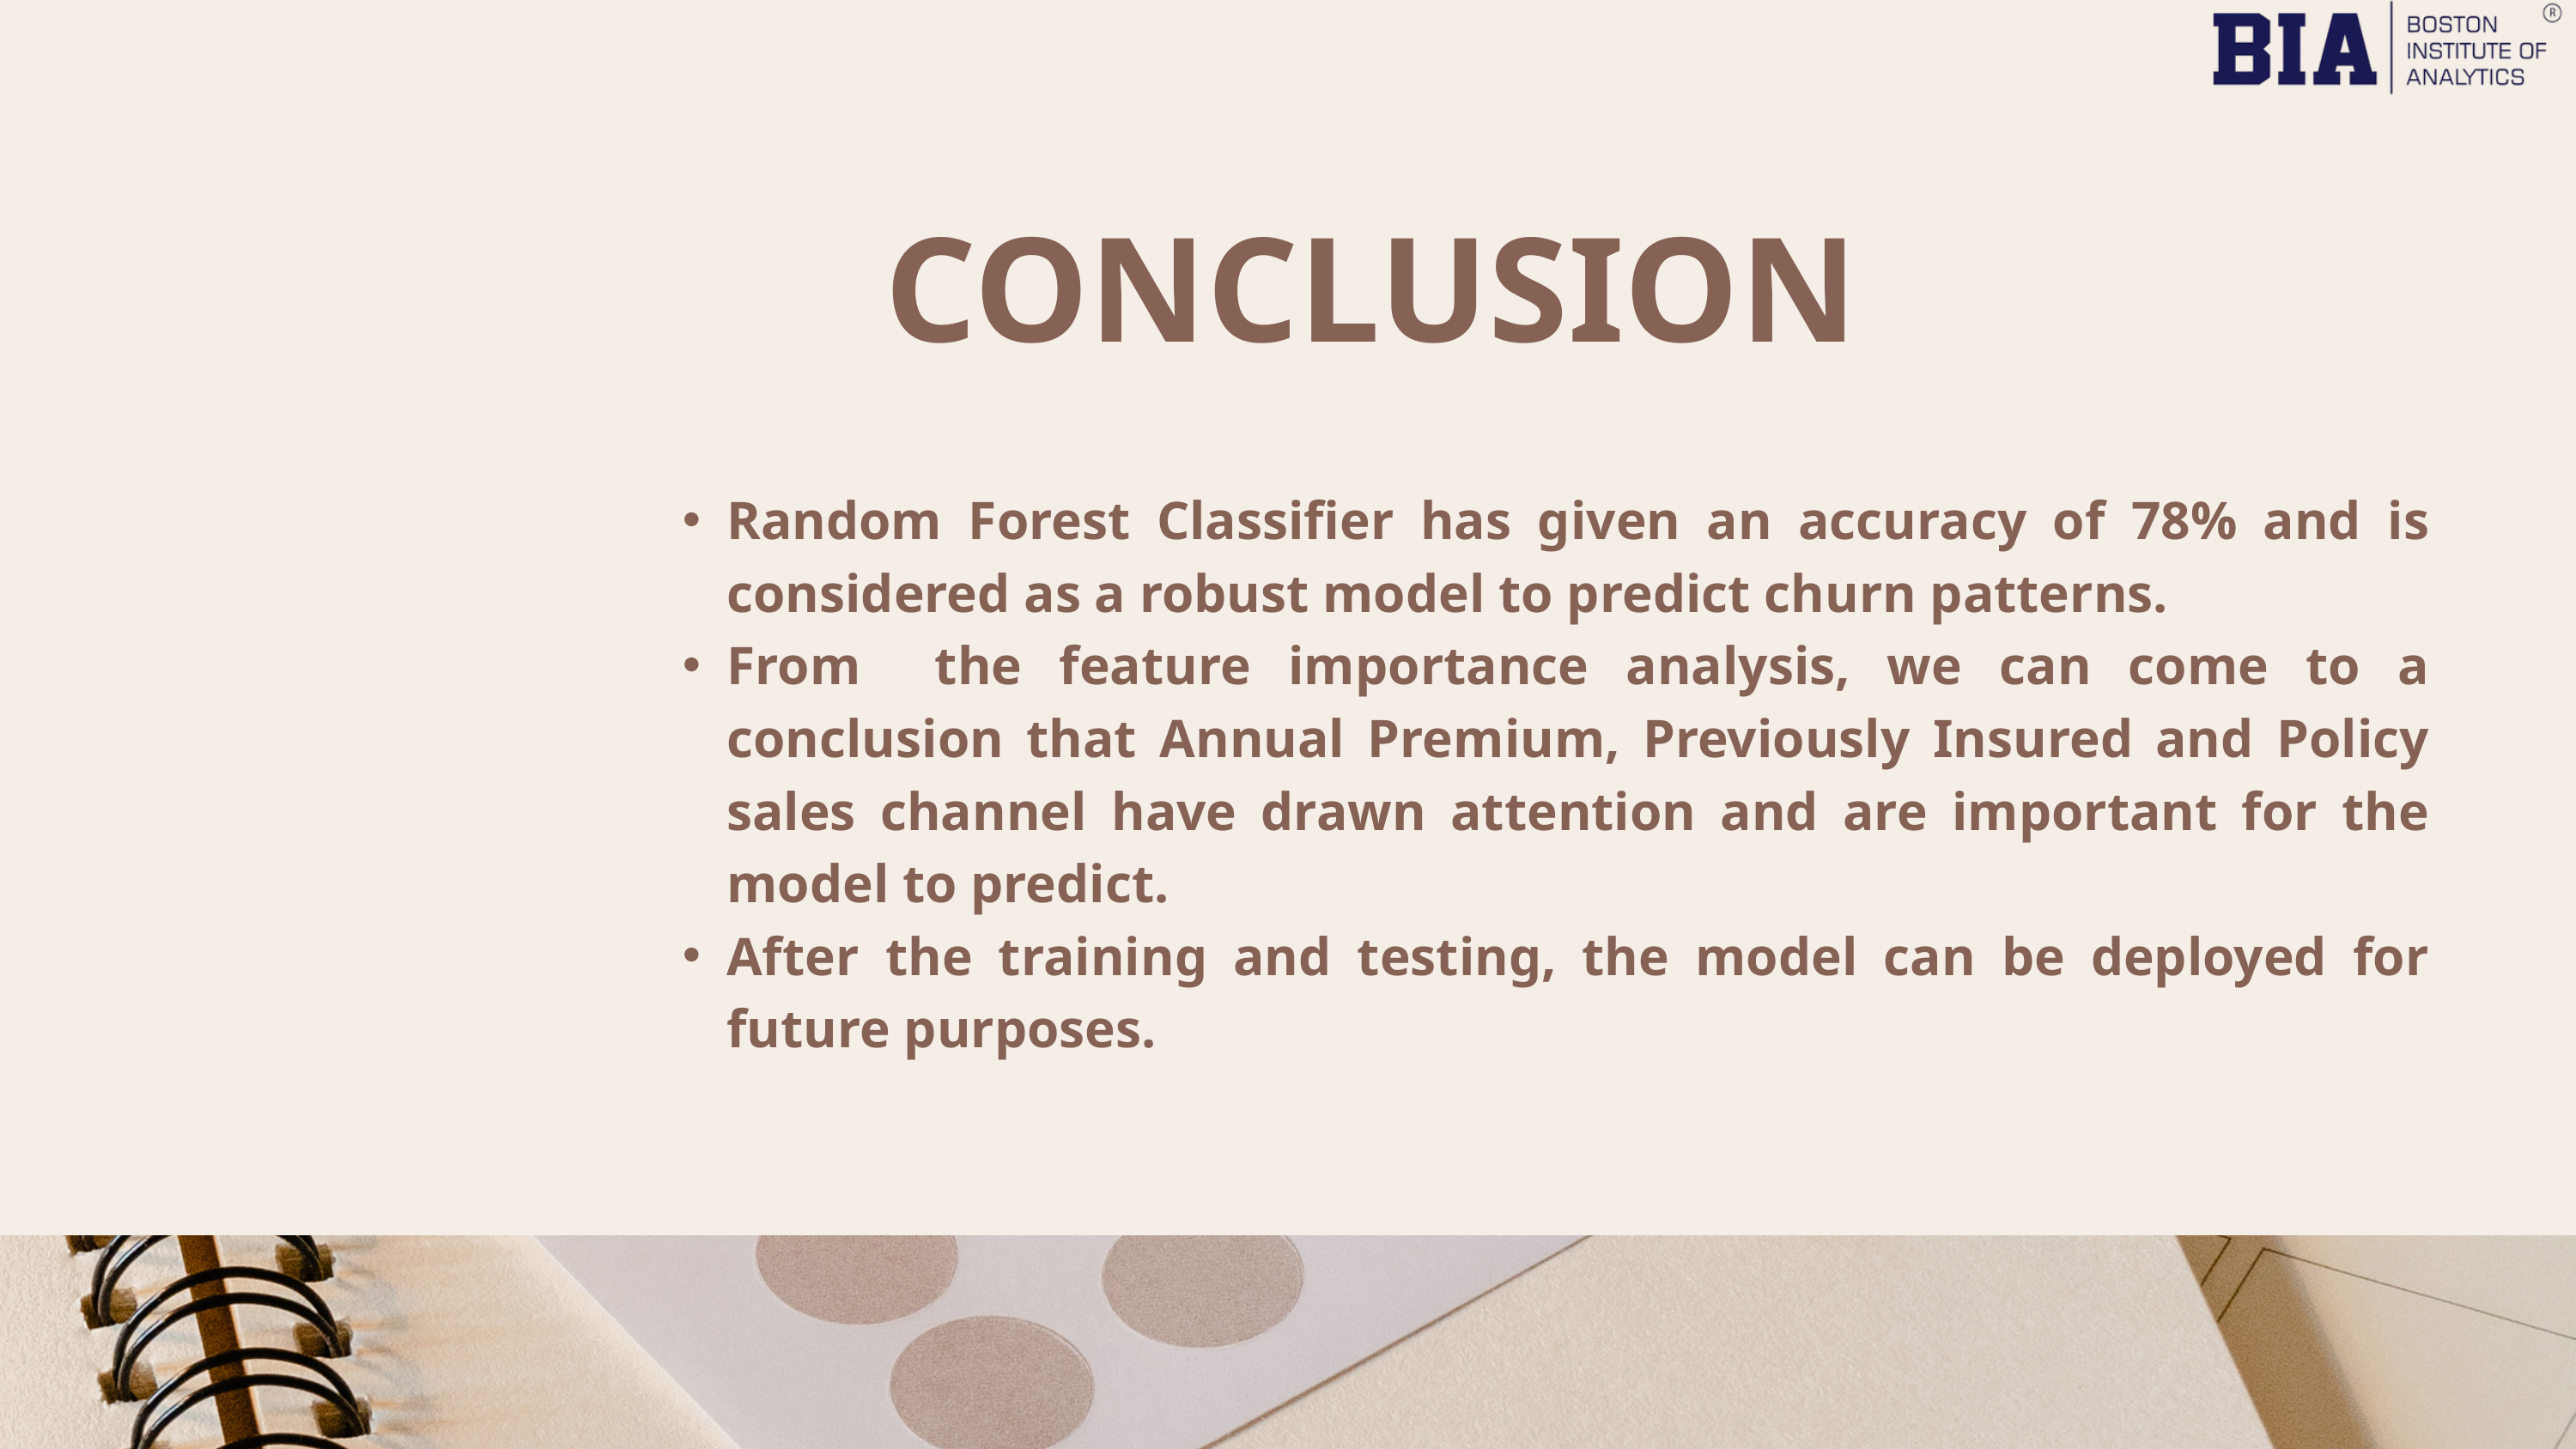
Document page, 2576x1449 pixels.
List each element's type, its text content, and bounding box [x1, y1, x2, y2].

text_box [2196, 0, 2576, 96]
text_box CONCLUSION [428, 199, 2313, 371]
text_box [0, 1234, 2576, 1449]
text_box Random Forest Classifier has given an accuracy of 78% and is considered as a robust model to predict churn patterns. From the feature importance analysis, we can come to a conclusion that Annual Premium, Previously Insured and Policy sales channel have drawn attention and are important for the model to predict. After the training and testing, the model can be deployed for future purposes. [638, 477, 2432, 1058]
